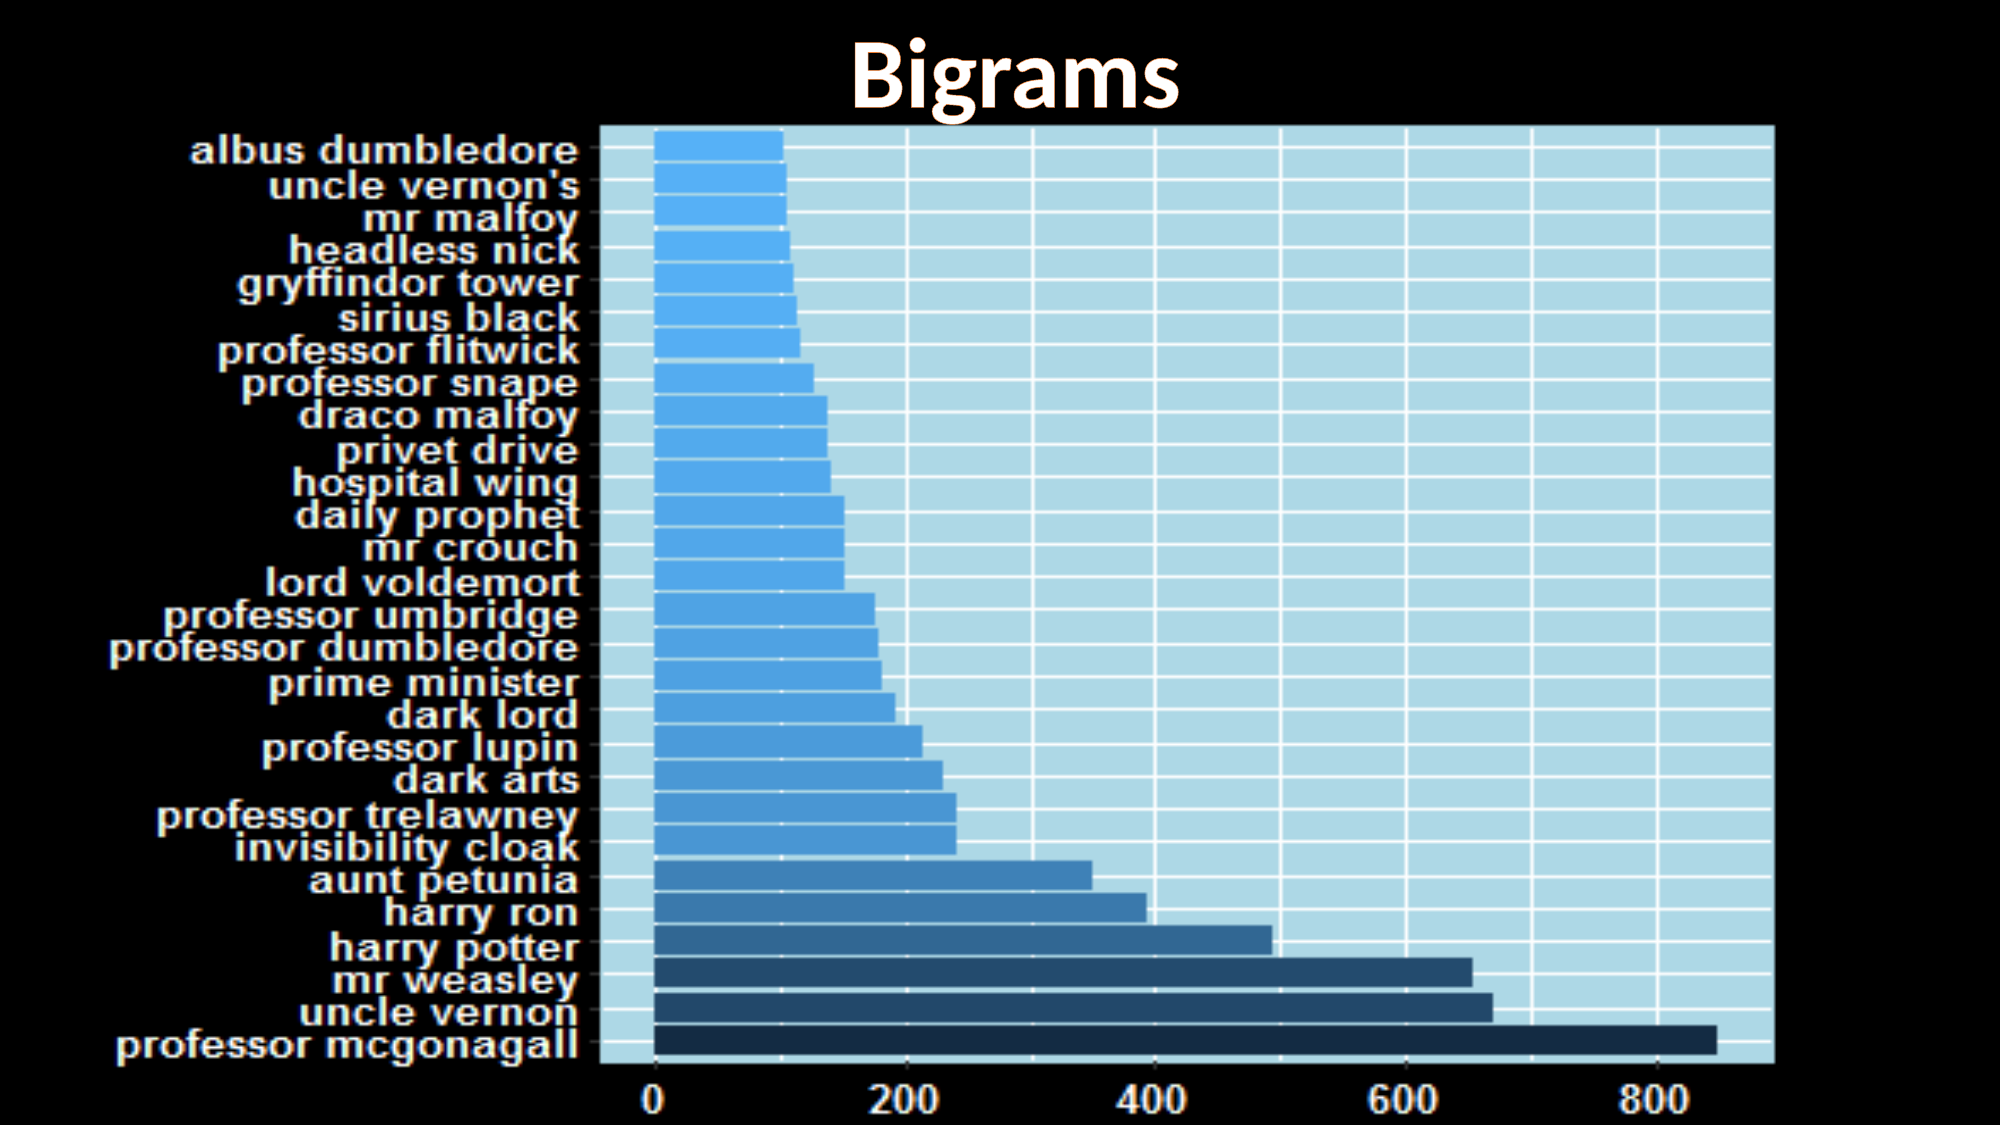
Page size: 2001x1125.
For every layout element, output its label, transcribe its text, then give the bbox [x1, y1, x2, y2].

text_box Bigrams [613, 0, 1418, 113]
picture [102, 113, 1783, 1125]
